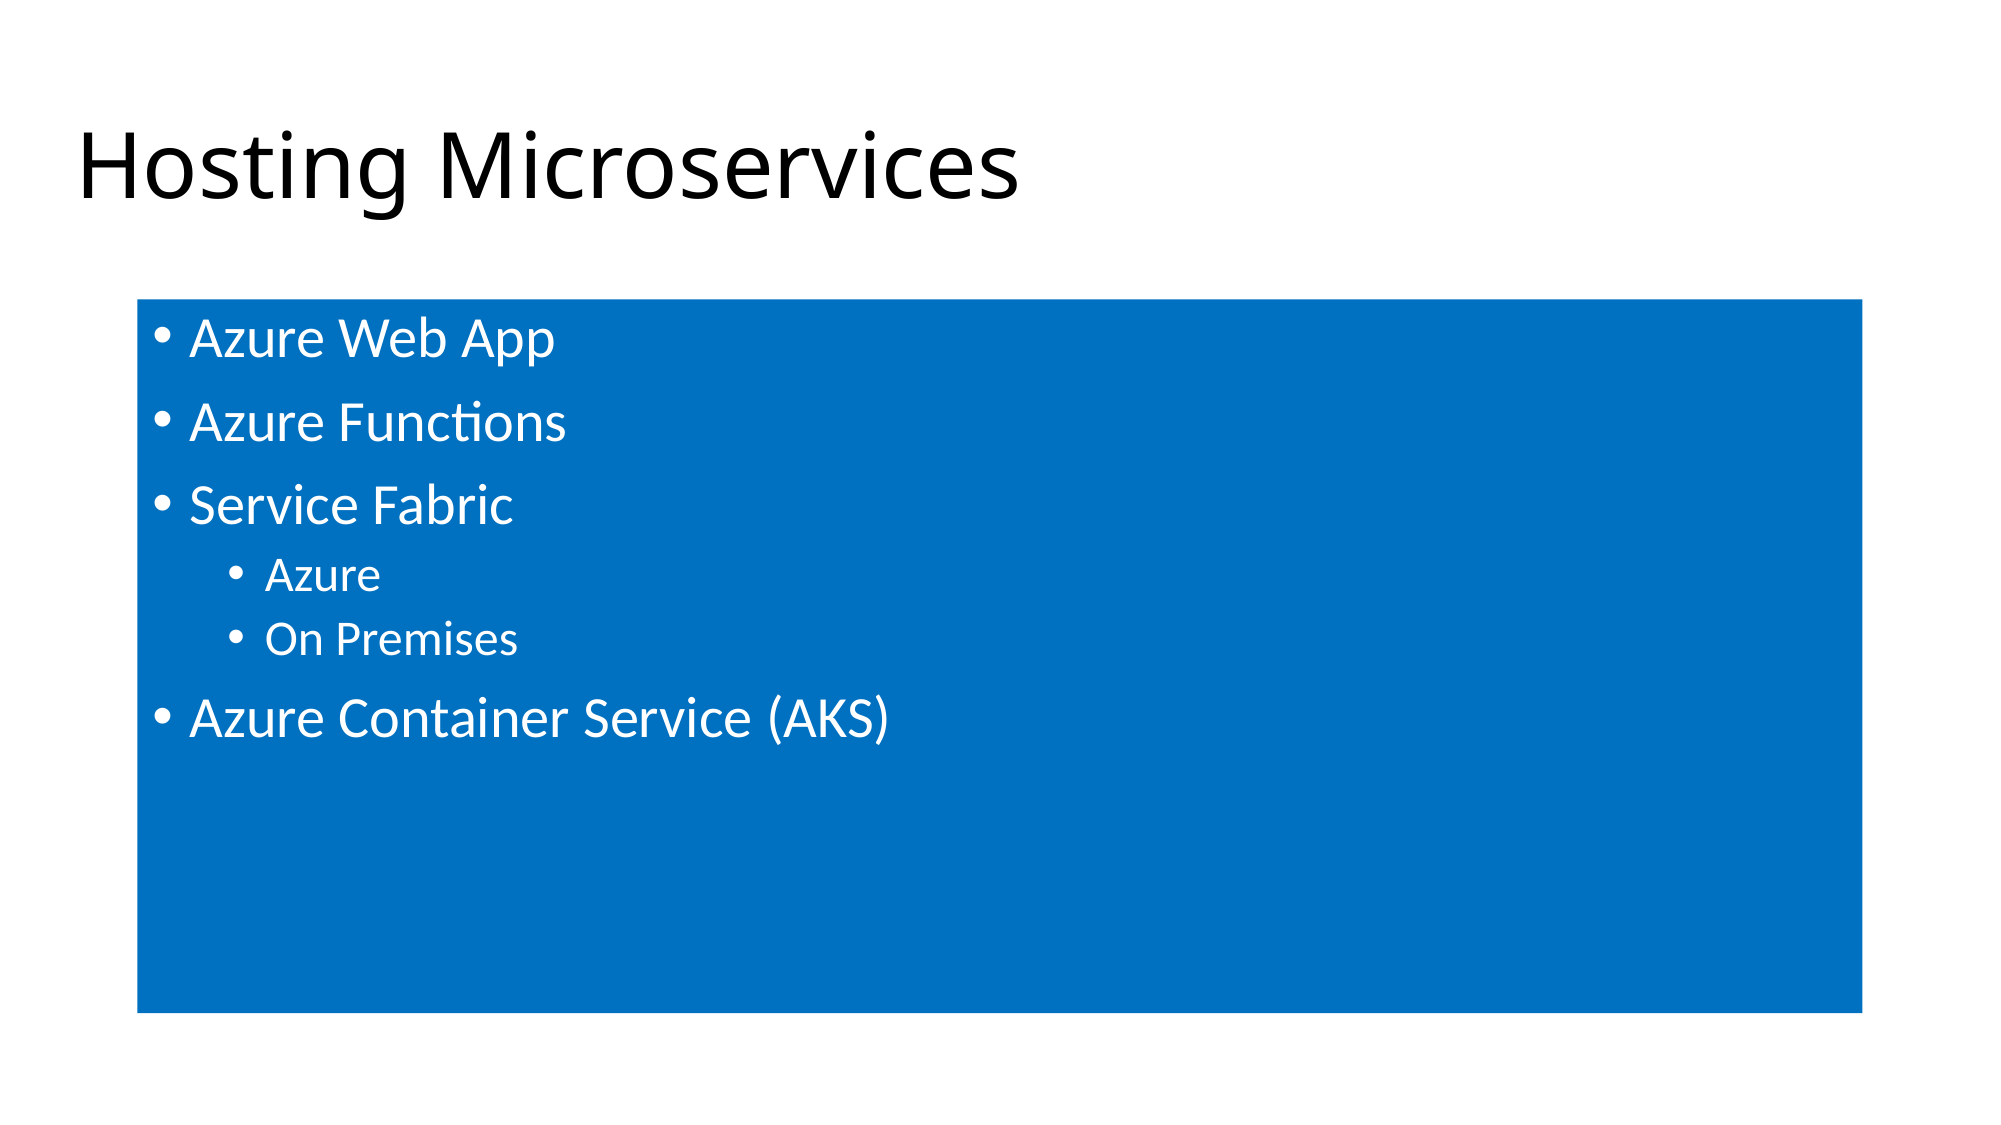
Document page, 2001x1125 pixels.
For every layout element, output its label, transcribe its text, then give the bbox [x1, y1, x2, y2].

title Hosting Microservices [60, 59, 1935, 278]
list Azure Web App Azure Functions Service Fabric Azure On Premises Azure Container Service (AKS) [137, 299, 1863, 1014]
